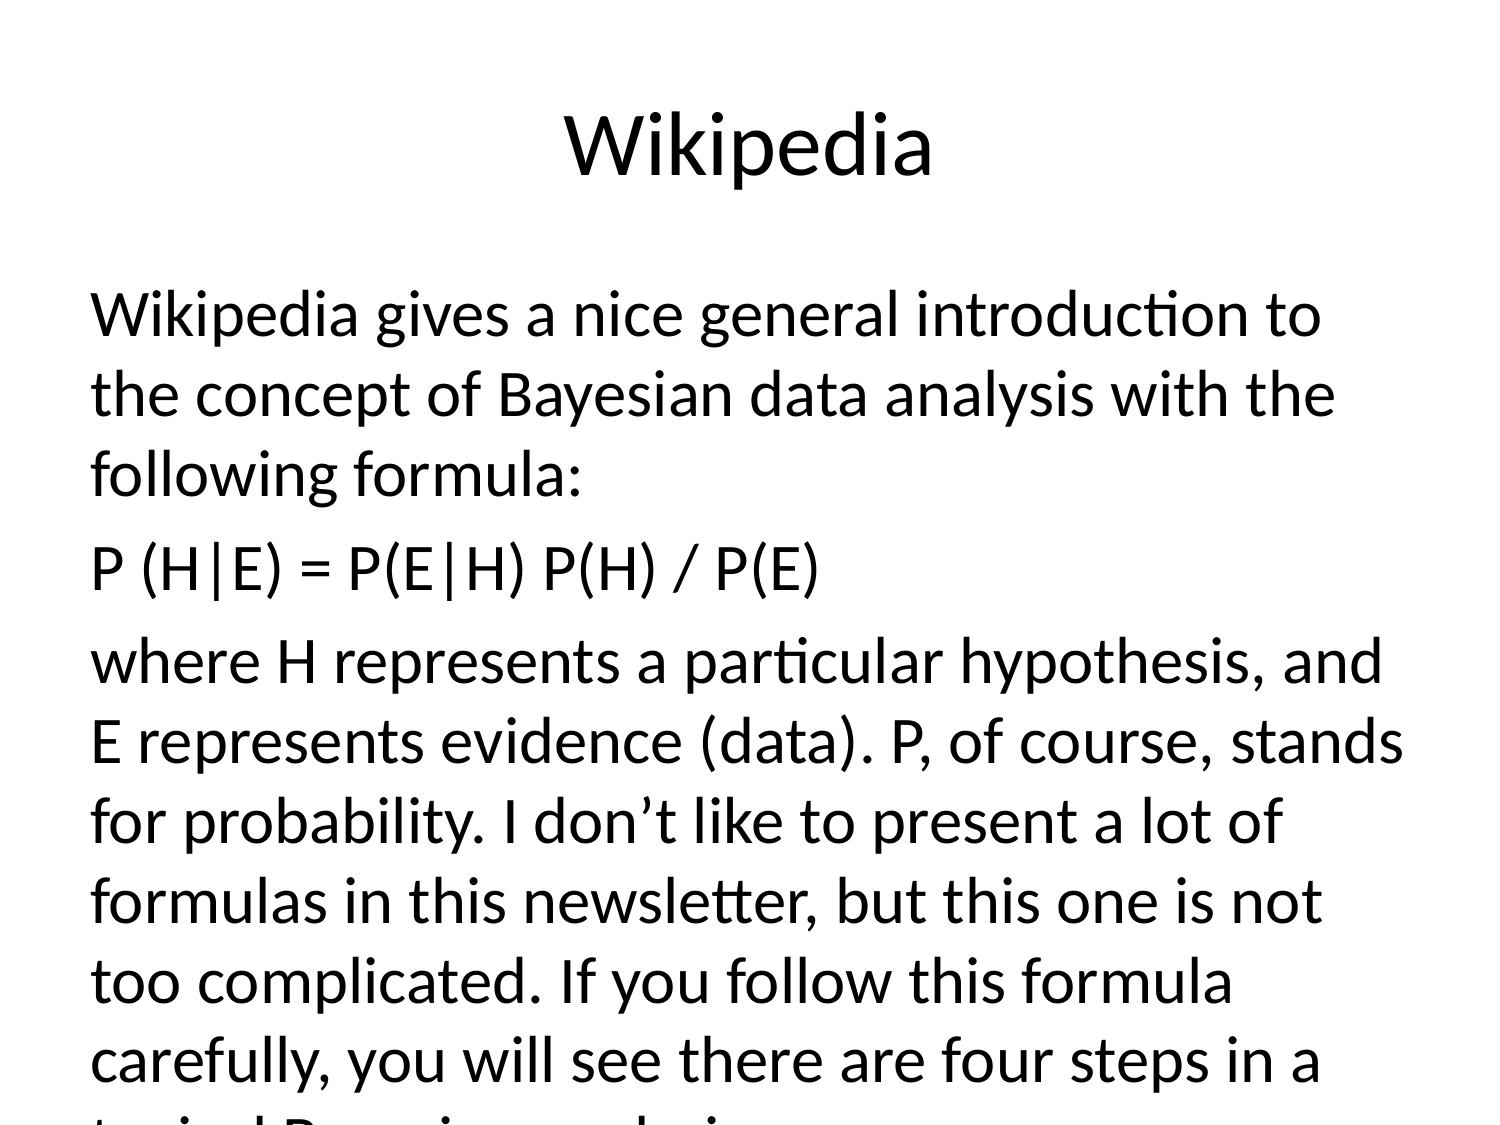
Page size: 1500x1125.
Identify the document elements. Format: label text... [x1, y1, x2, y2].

list Wikipedia gives a nice general introduction to the concept of Bayesian data analysis with the following formula: P (H|E) = P(E|H) P(H) / P(E) where H represents a particular hypothesis, and E represents evidence (data). P, of course, stands for probability. I don’t like to present a lot of formulas in this newsletter, but this one is not too complicated. If you follow this formula carefully, you will see there are four steps in a typical Bayesian analysis. The first step is to specify P(H), which is called the prior probability. Specifying the prior probability is probably the one aspect of Bayesian data analysis that causes the most controversy. The prior probability represents the degree of belief that you have in a particular hypothesis prior to collection of your data. The prior distribution can incorporate data from previous related studies or it can incorporate subjective impressions of the researcher. What!?! you’re saying right now. Aren’t statistics supposed to remove the need for subjective opinions? There is a lot that can be written about this, but I would just like to note a few things. First, it is impossible to totally remove subjective opinion from a data analysis. You can’t do research without adopting some informal rules. These rules may be reasonable, they may be supported to some extent by empirical data, but they are still applied in a largely subjective fashion. Here are some of the subjective beliefs that I use in my work: you should always prefer a simple model to a complex model if both predict the data with the same level of precision. you should be cautious about any subgroup finding that was not pre-specified in the research protocol. if you can find a plausible biological mechanism, that adds credibility to your results. [75, 262, 1425, 1005]
title Wikipedia [75, 45, 1425, 233]
